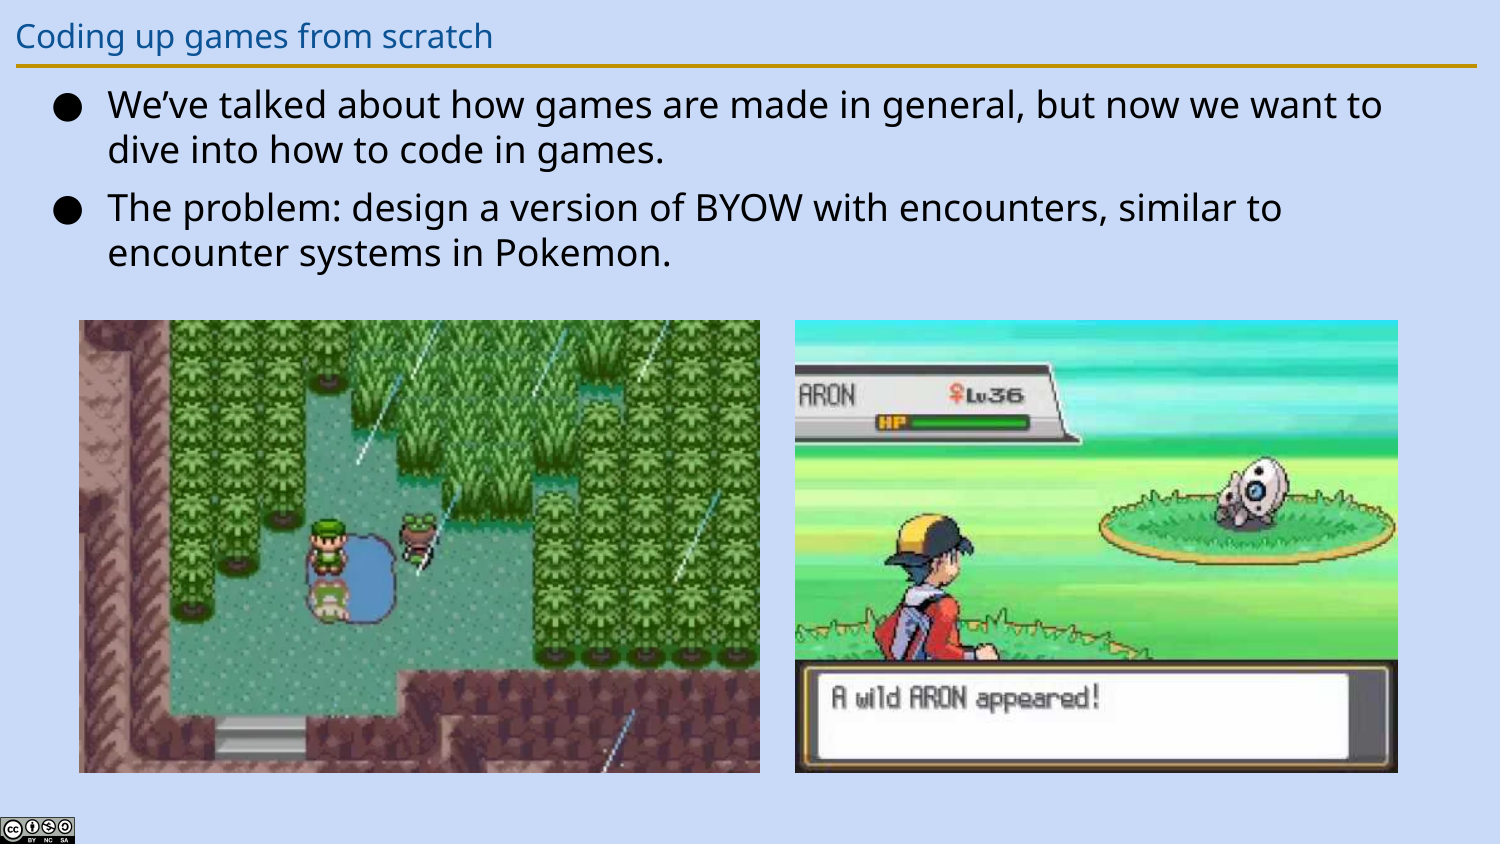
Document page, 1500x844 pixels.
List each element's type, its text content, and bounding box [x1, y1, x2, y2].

picture [794, 320, 1398, 773]
picture [0, 817, 75, 844]
title Coding up games from scratch [0, 0, 1398, 65]
picture [78, 320, 760, 773]
list We’ve talked about how games are made in general, but now we want to dive into how to code in games. The problem: design a version of BYOW with encounters, similar to encounter systems in Pokemon. [17, 65, 1416, 627]
